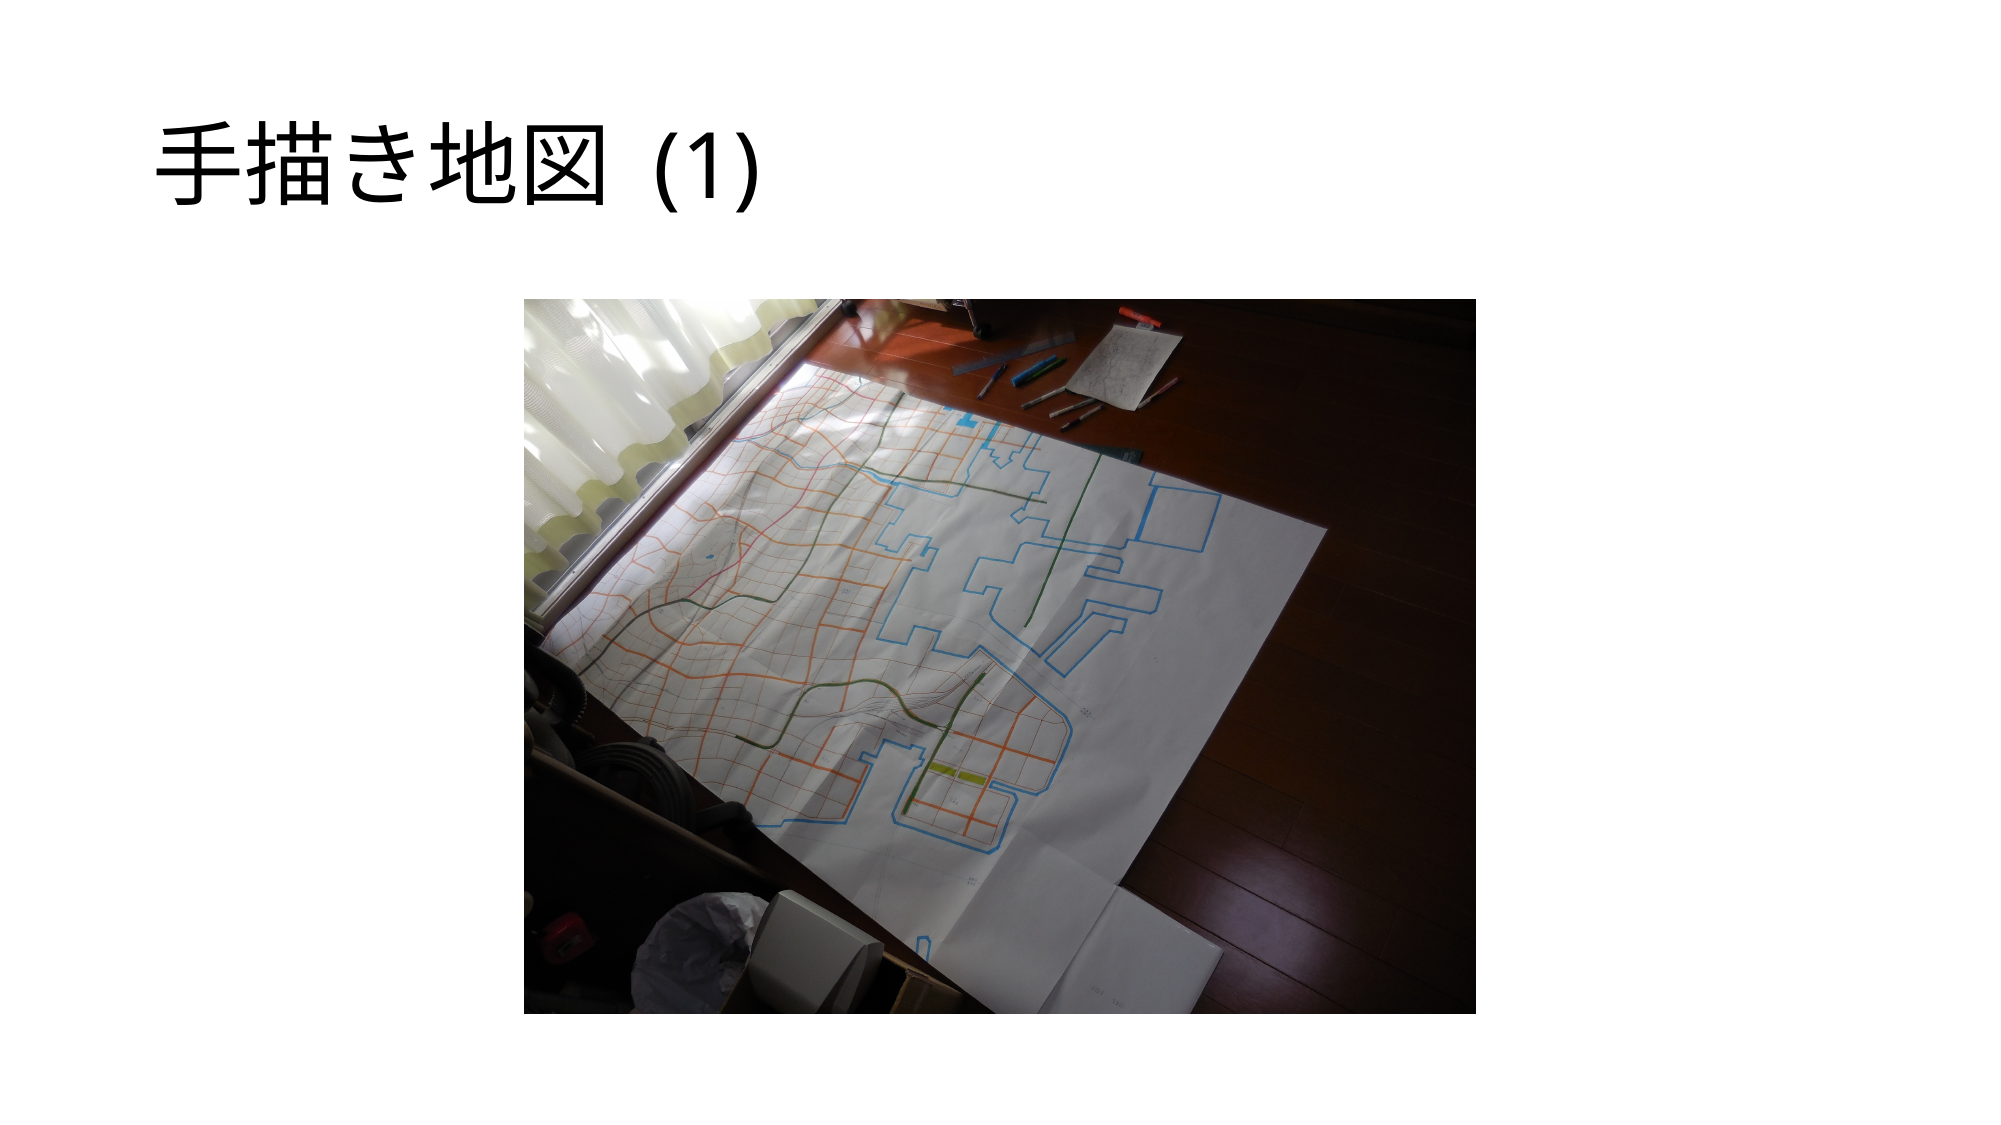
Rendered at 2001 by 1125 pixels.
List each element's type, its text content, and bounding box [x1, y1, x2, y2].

title 手描き地図 (1) [137, 59, 1863, 278]
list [524, 299, 1476, 1014]
